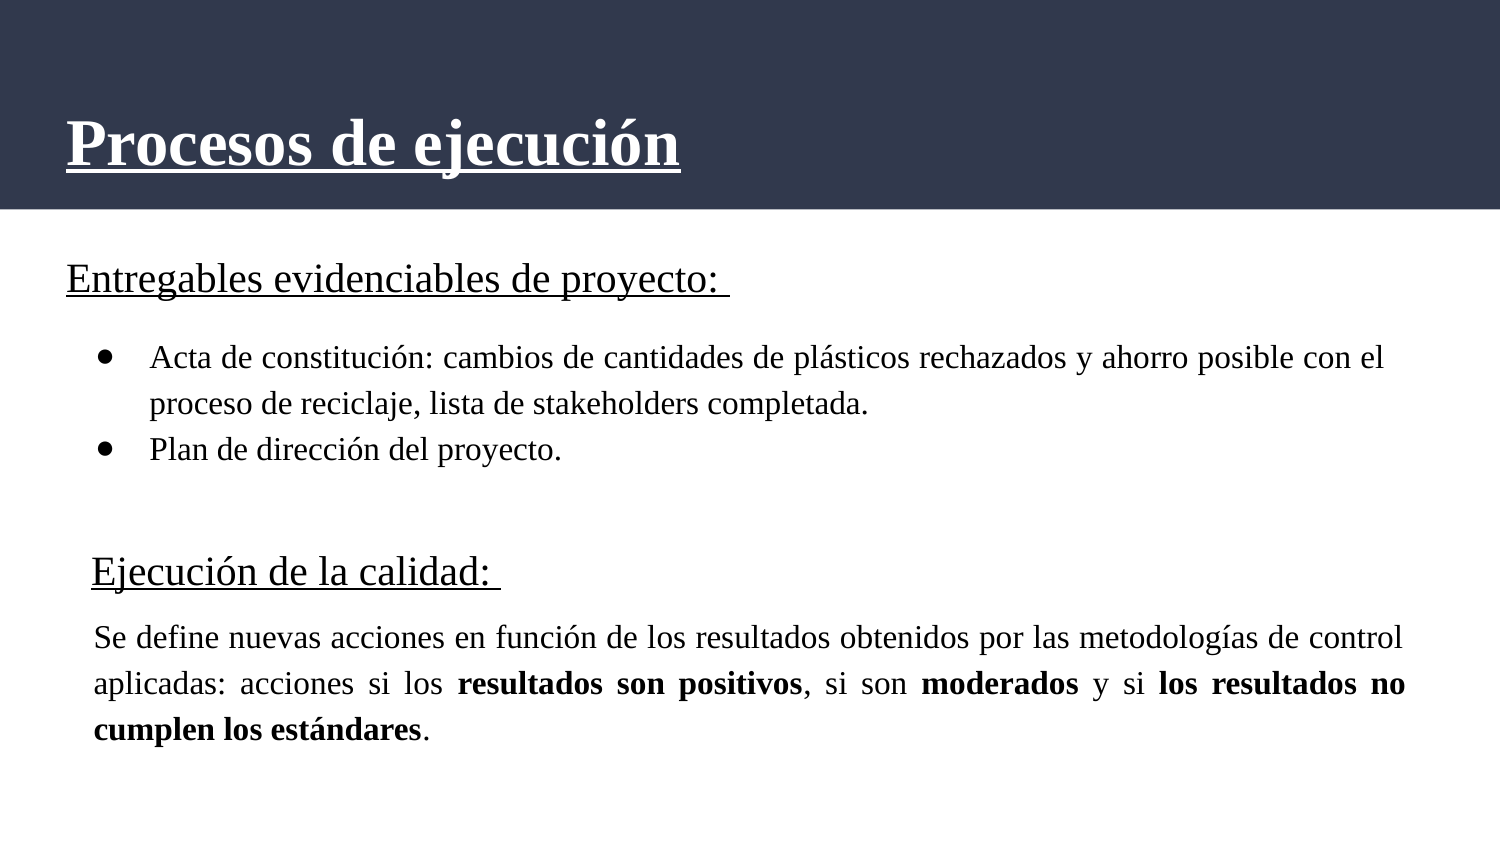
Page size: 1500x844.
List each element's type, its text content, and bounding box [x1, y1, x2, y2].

text_box Ejecución de la calidad: [76, 521, 1102, 624]
text_box Acta de constitución: cambios de cantidades de plásticos rechazados y ahorro posible con el proceso de reciclaje, lista de stakeholders completada. Plan de dirección del proyecto. [59, 314, 1402, 490]
title Procesos de ejecución [51, 71, 1449, 175]
text_box Entregables evidenciables de proyecto: [51, 228, 1077, 331]
text_box Se define nuevas acciones en función de los resultados obtenidos por las metodologías de control aplicadas: acciones si los resultados son positivos, si son moderados y si los resultados no cumplen los estándares. [78, 594, 1422, 770]
